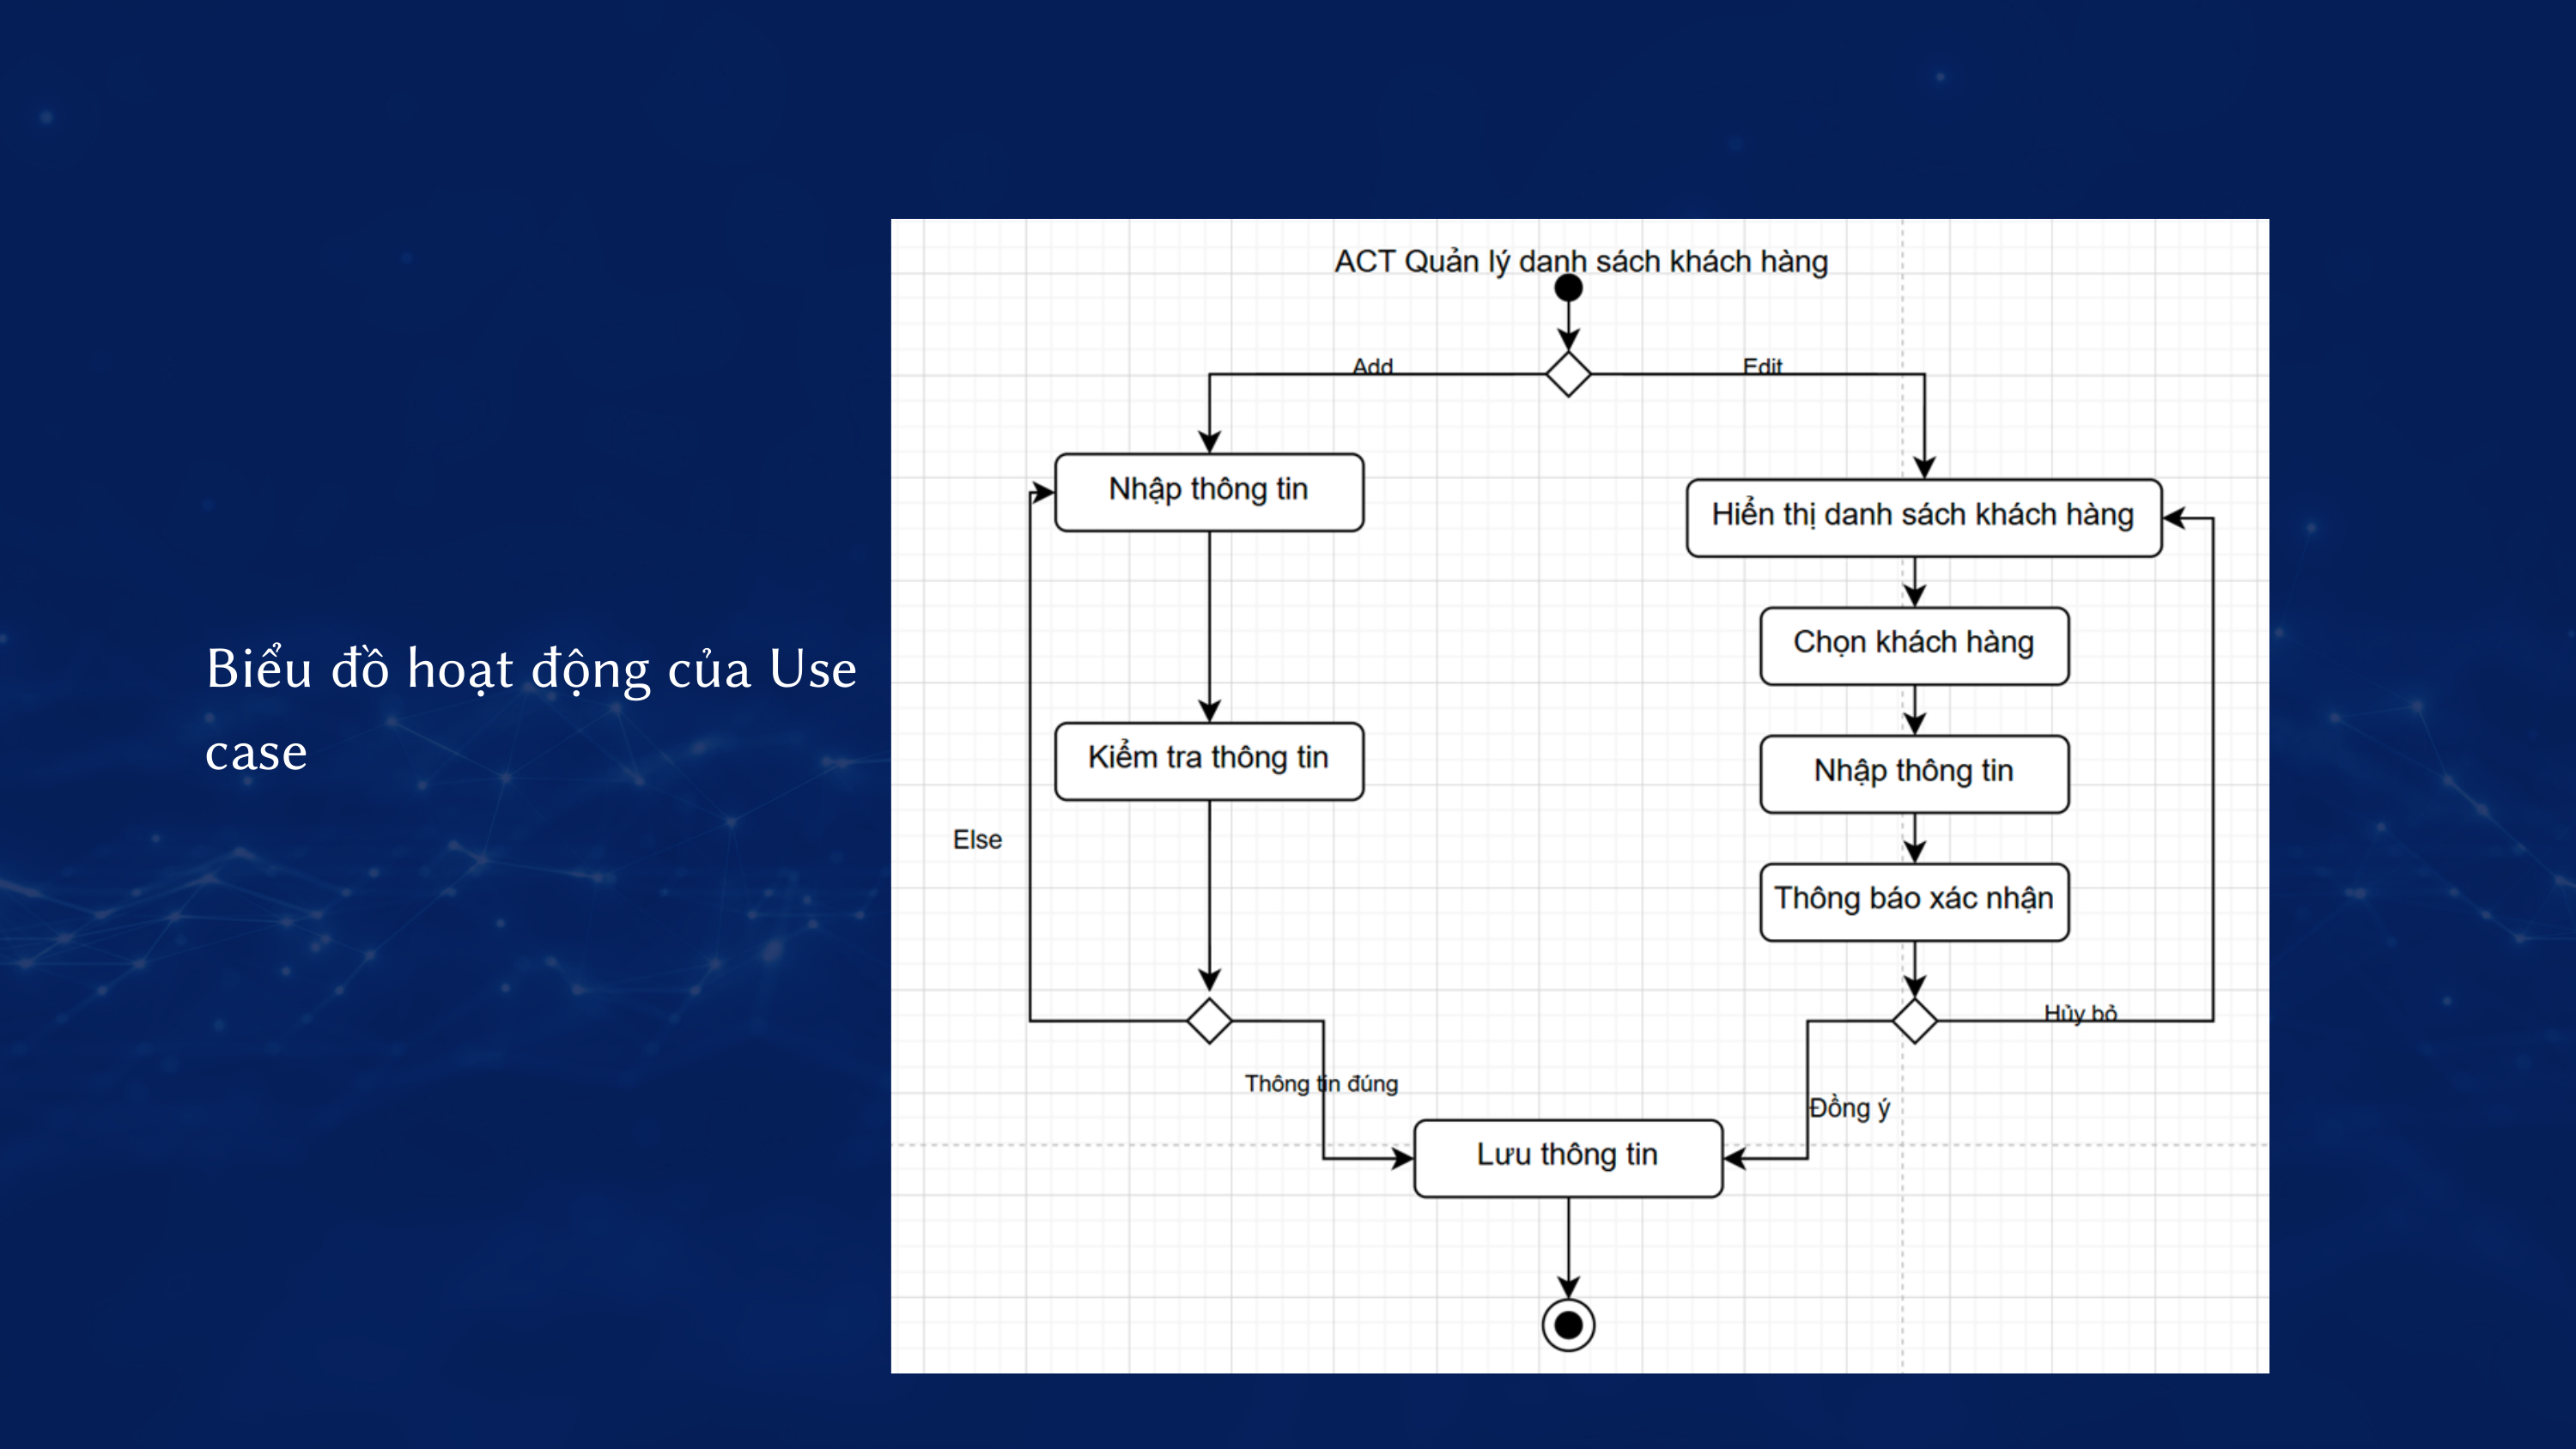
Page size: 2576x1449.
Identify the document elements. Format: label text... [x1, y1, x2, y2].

text_box Biểu đồ hoạt động của Use case [204, 615, 866, 782]
text_box [0, 0, 2576, 1449]
text_box [890, 219, 2269, 1373]
